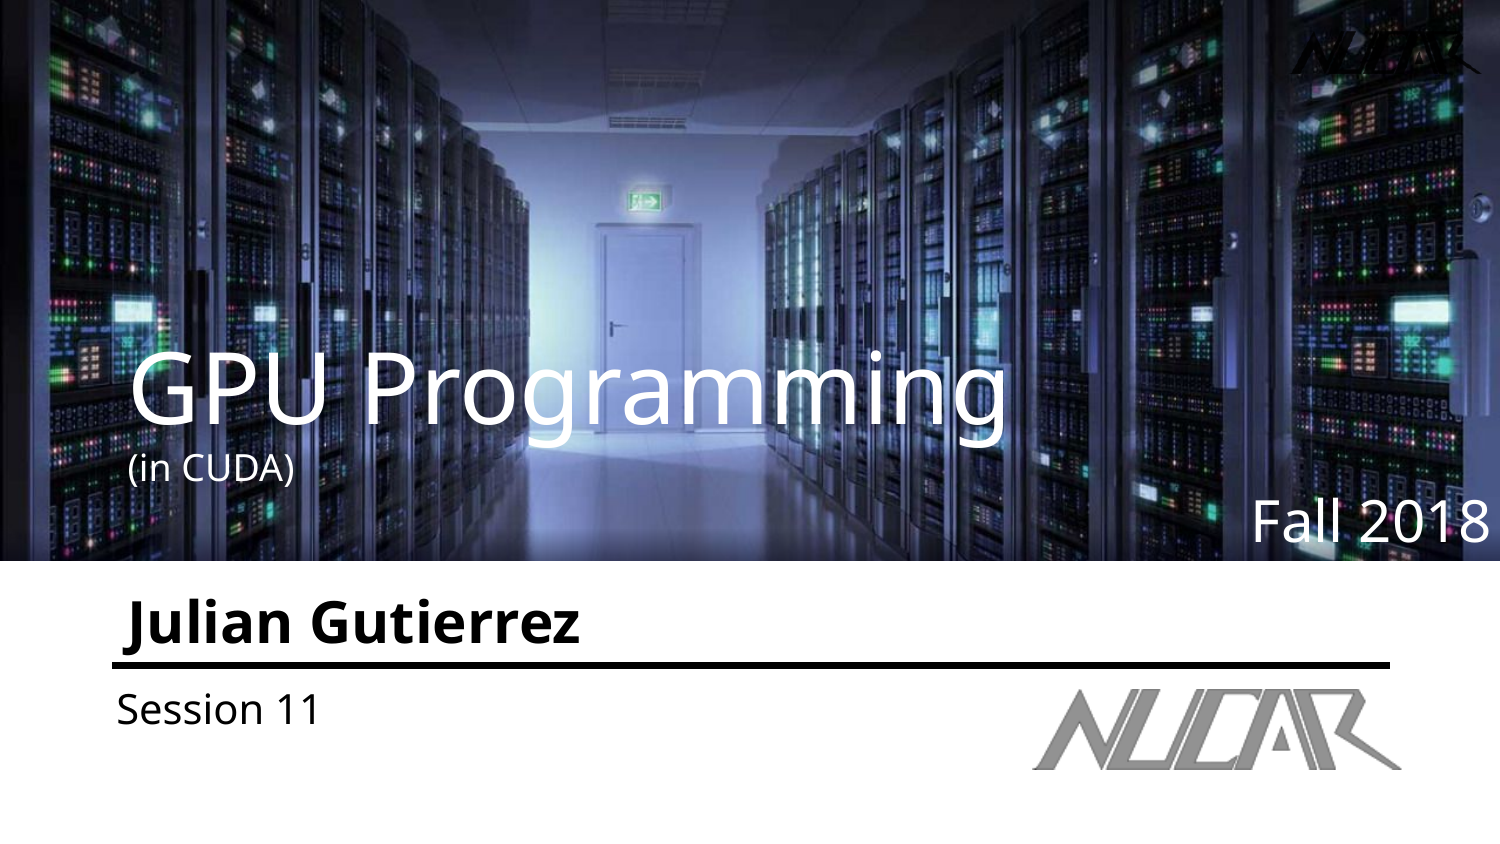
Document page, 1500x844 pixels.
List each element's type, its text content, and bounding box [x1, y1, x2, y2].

picture [0, 0, 1500, 561]
text_box Fall 2018 [1236, 476, 1500, 562]
title GPU Programming (in CUDA) [112, 314, 1052, 505]
text_box Session 11 [101, 675, 338, 741]
picture [1032, 689, 1408, 770]
text_box Julian Gutierrez [112, 577, 1476, 709]
